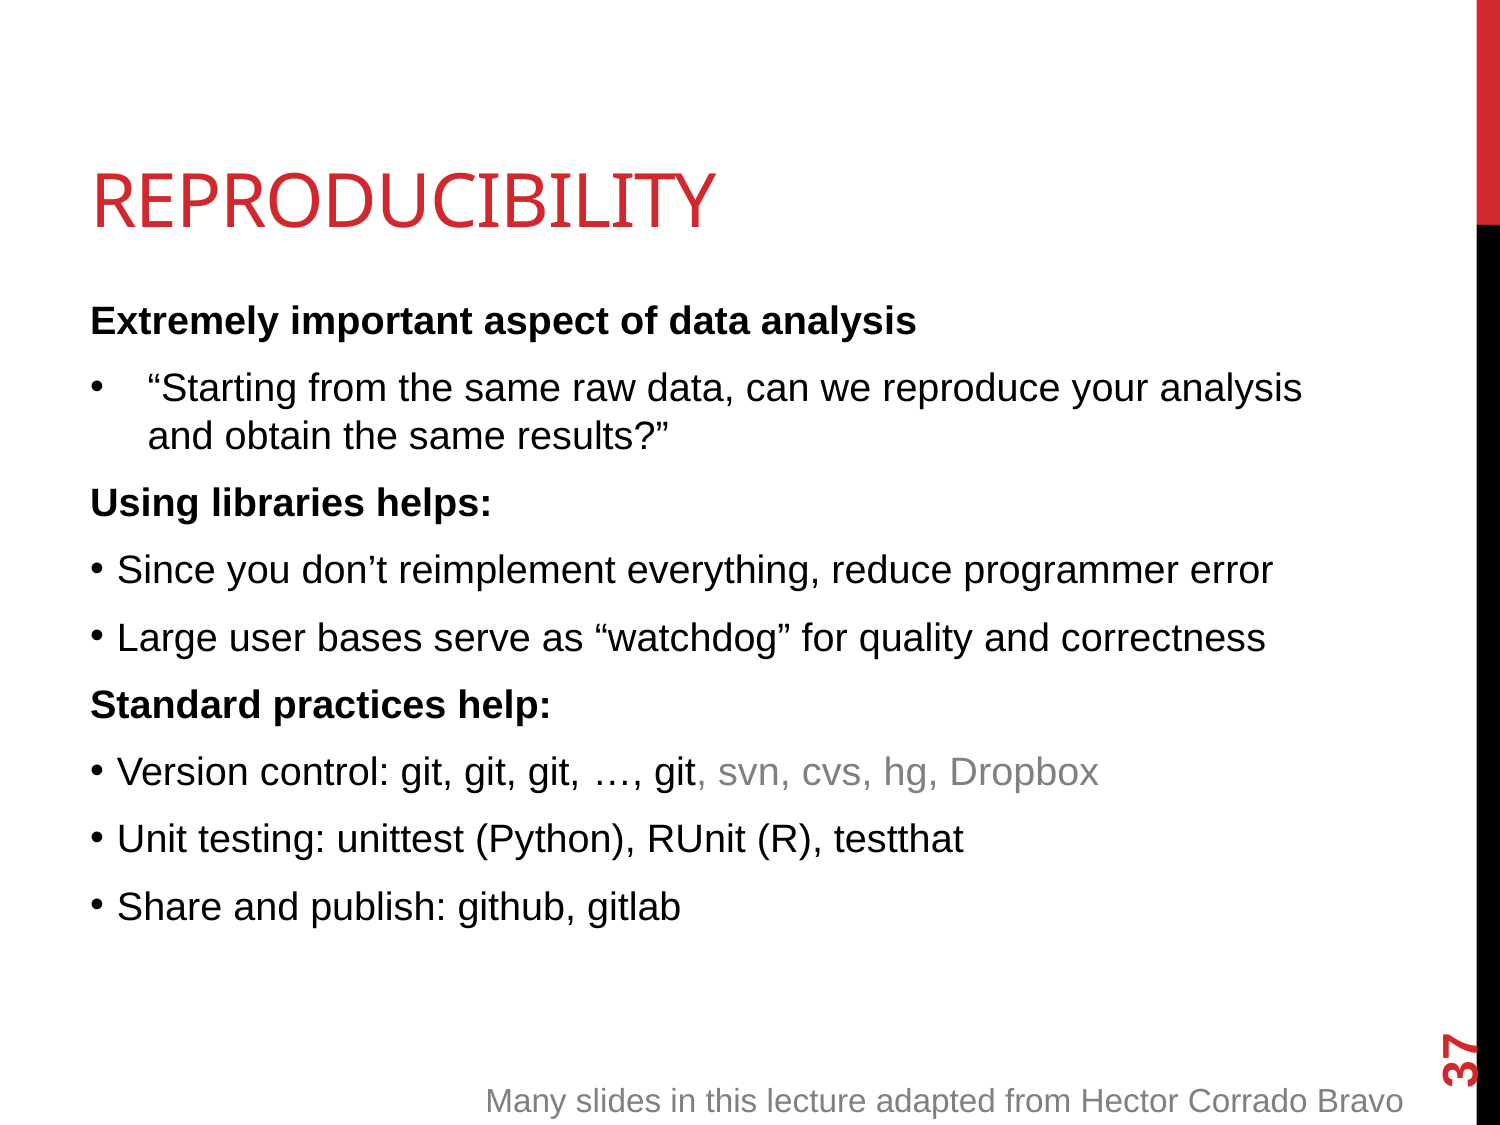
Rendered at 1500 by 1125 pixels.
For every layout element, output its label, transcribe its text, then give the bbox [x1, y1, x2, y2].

list Extremely important aspect of data analysis “Starting from the same raw data, can we reproduce your analysis and obtain the same results?” Using libraries helps: Since you don’t reimplement everything, reduce programmer error Large user bases serve as “watchdog” for quality and correctness Standard practices help: Version control: git, git, git, …, git, svn, cvs, hg, Dropbox Unit testing: unittest (Python), RUnit (R), testthat Share and publish: github, gitlab [75, 287, 1325, 1005]
slide_number 37 [1427, 887, 1488, 1104]
text_box Many slides in this lecture adapted from Hector Corrado Bravo [378, 1071, 1421, 1125]
title Reproducibility [75, 25, 1025, 250]
